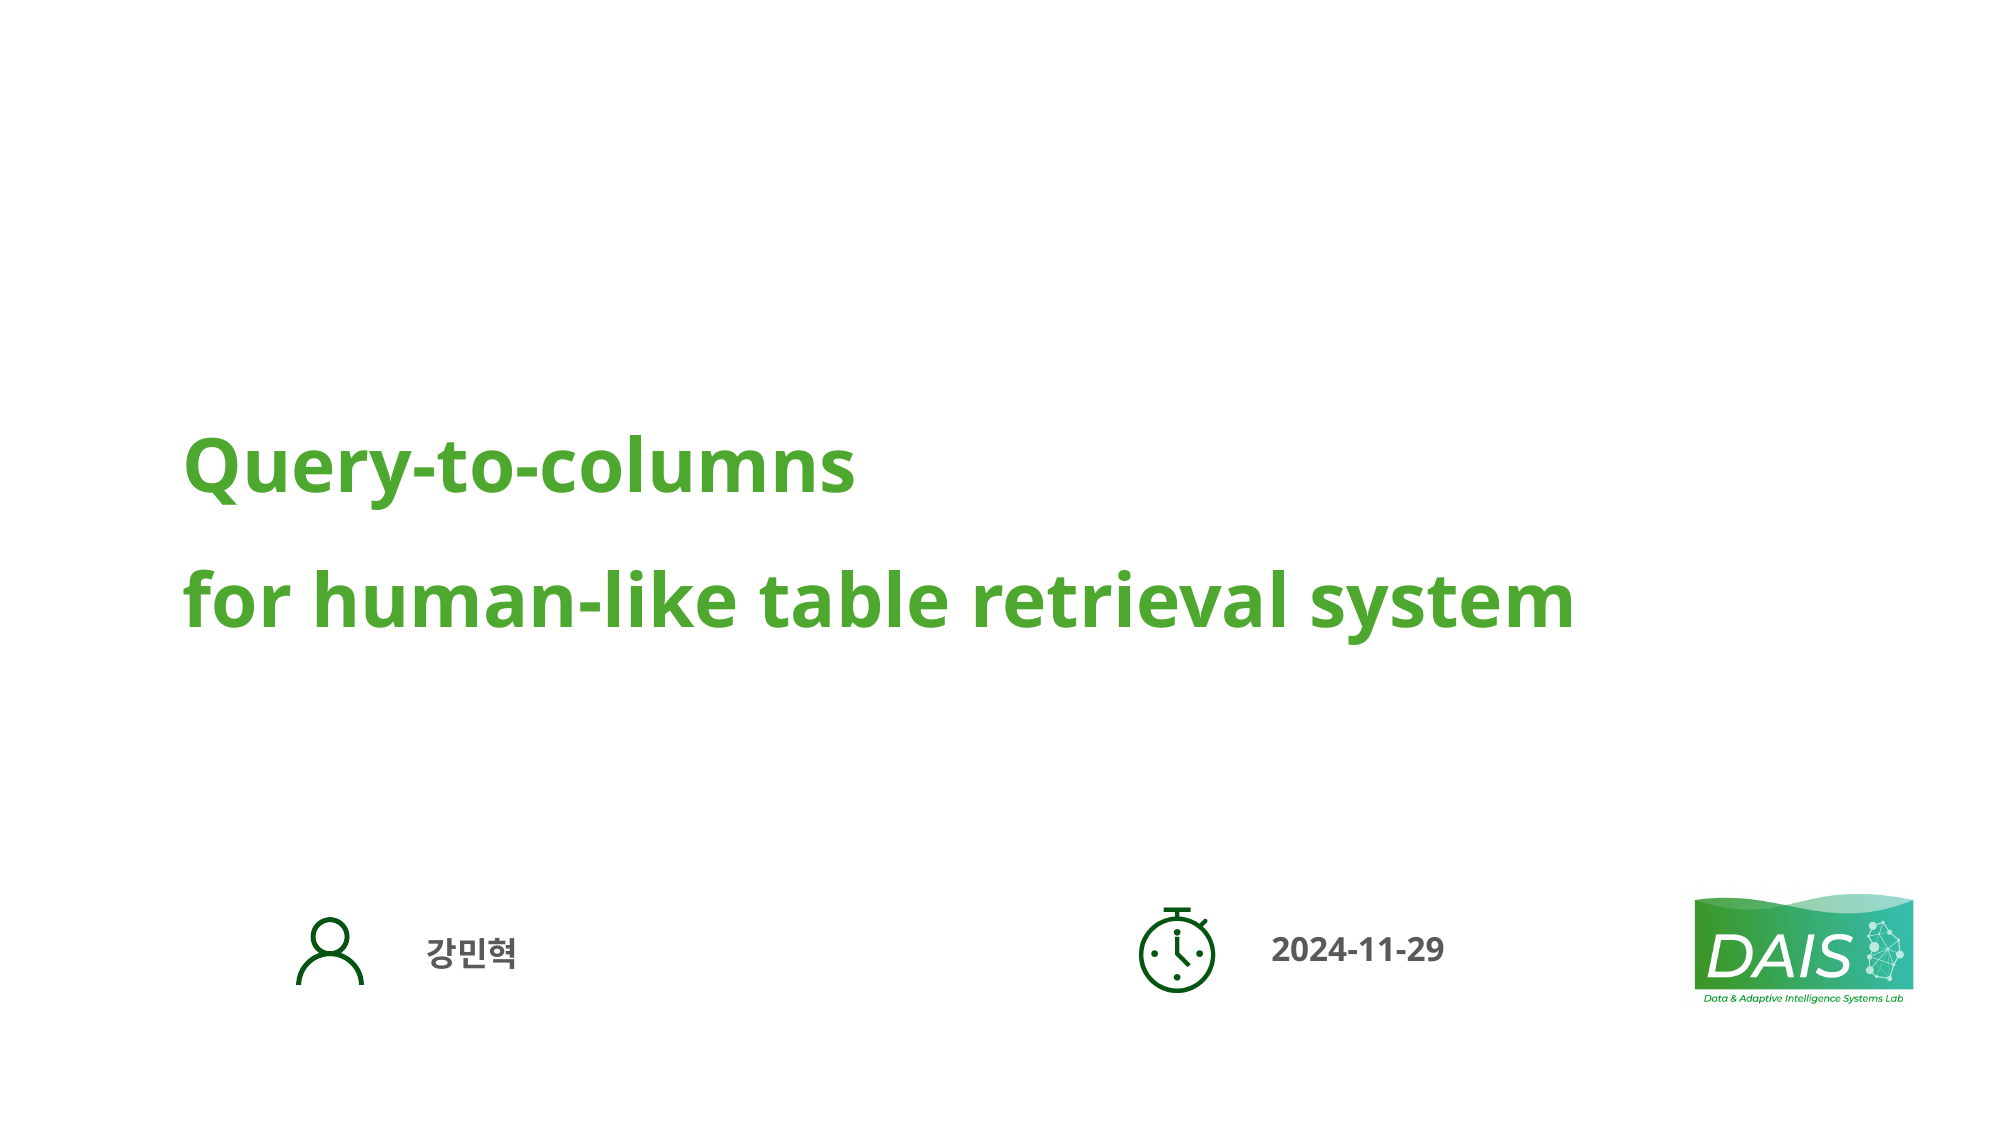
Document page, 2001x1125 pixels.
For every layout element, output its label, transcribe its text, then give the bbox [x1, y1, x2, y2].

picture [1123, 894, 1231, 1003]
text_box 강민혁 [379, 924, 566, 982]
text_box 2024-11-29 [1231, 920, 1540, 977]
picture [296, 917, 365, 986]
picture [1684, 883, 1918, 1009]
text_box Query-to-columns for human-like table retrieval system [166, 364, 1834, 652]
